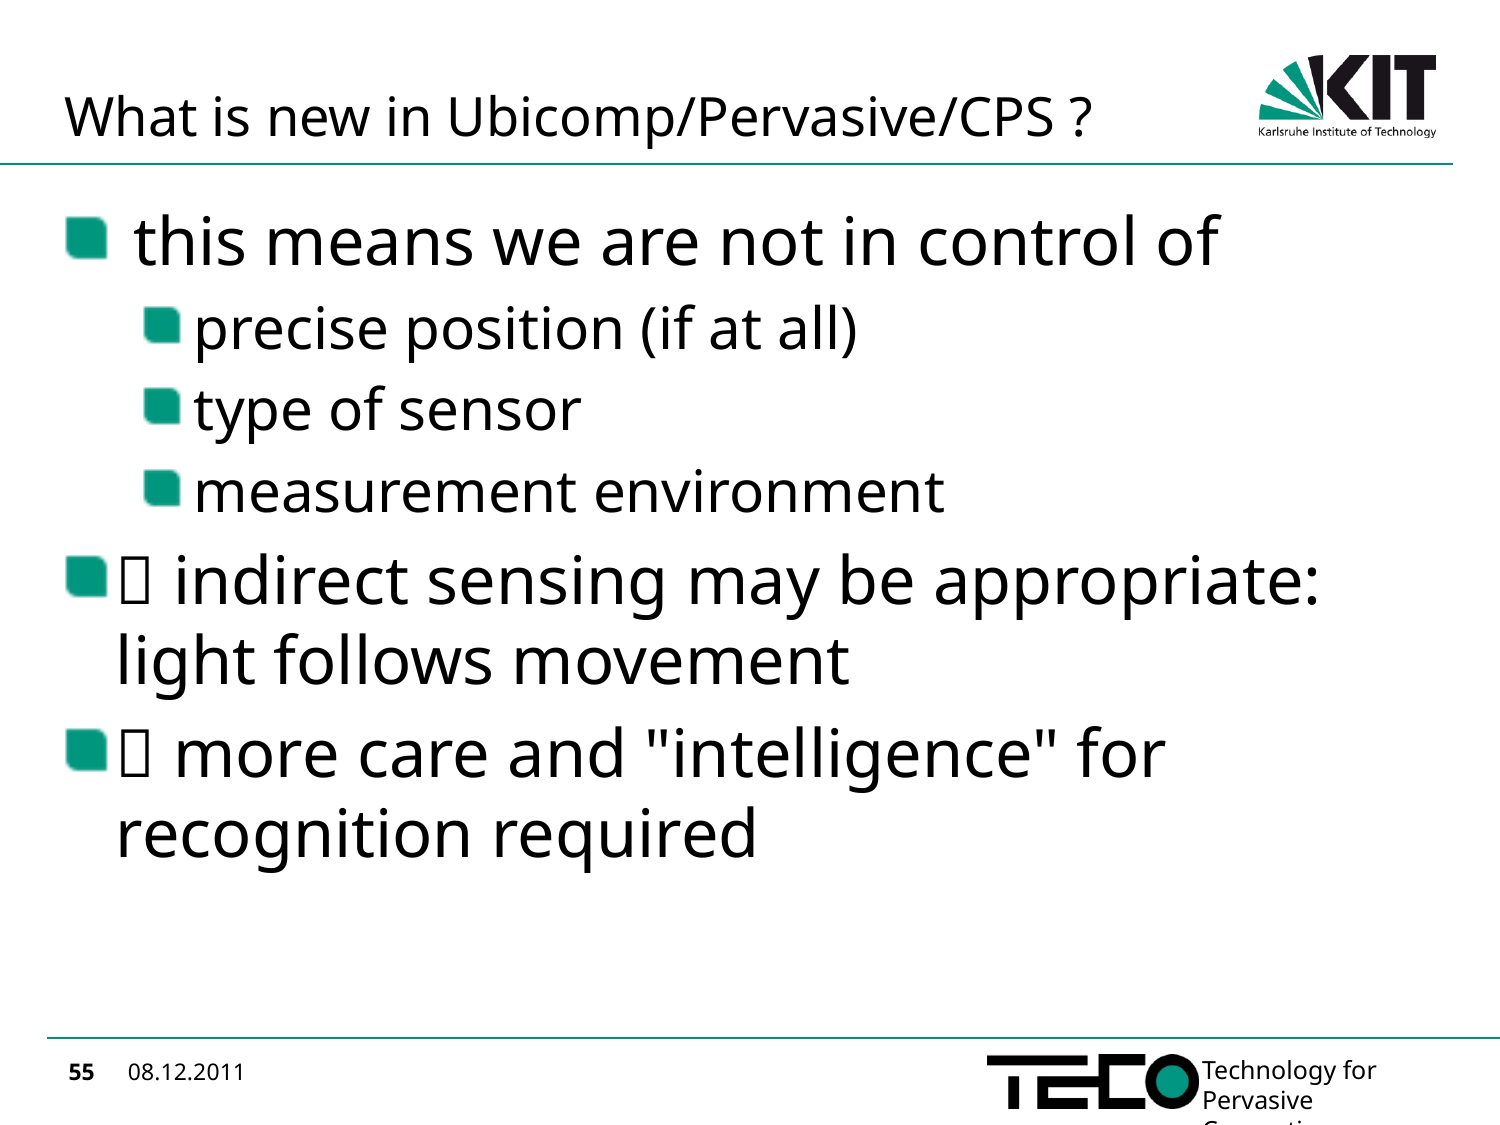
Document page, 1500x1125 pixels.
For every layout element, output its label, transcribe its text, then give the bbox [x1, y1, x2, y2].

picture [987, 1054, 1199, 1109]
picture [64, 554, 111, 601]
title What is new in Ubicomp/Pervasive/CPS ? [63, 54, 1199, 148]
picture [142, 386, 184, 428]
list this means we are not in control of precise position (if at all) type of sensor measurement environment  indirect sensing may be appropriate: light follows movement  more care and "intelligence" for recognition required [64, 198, 1436, 1020]
picture [142, 468, 184, 510]
picture [1257, 55, 1436, 138]
picture [142, 305, 184, 347]
picture [64, 215, 111, 263]
picture [64, 727, 111, 775]
